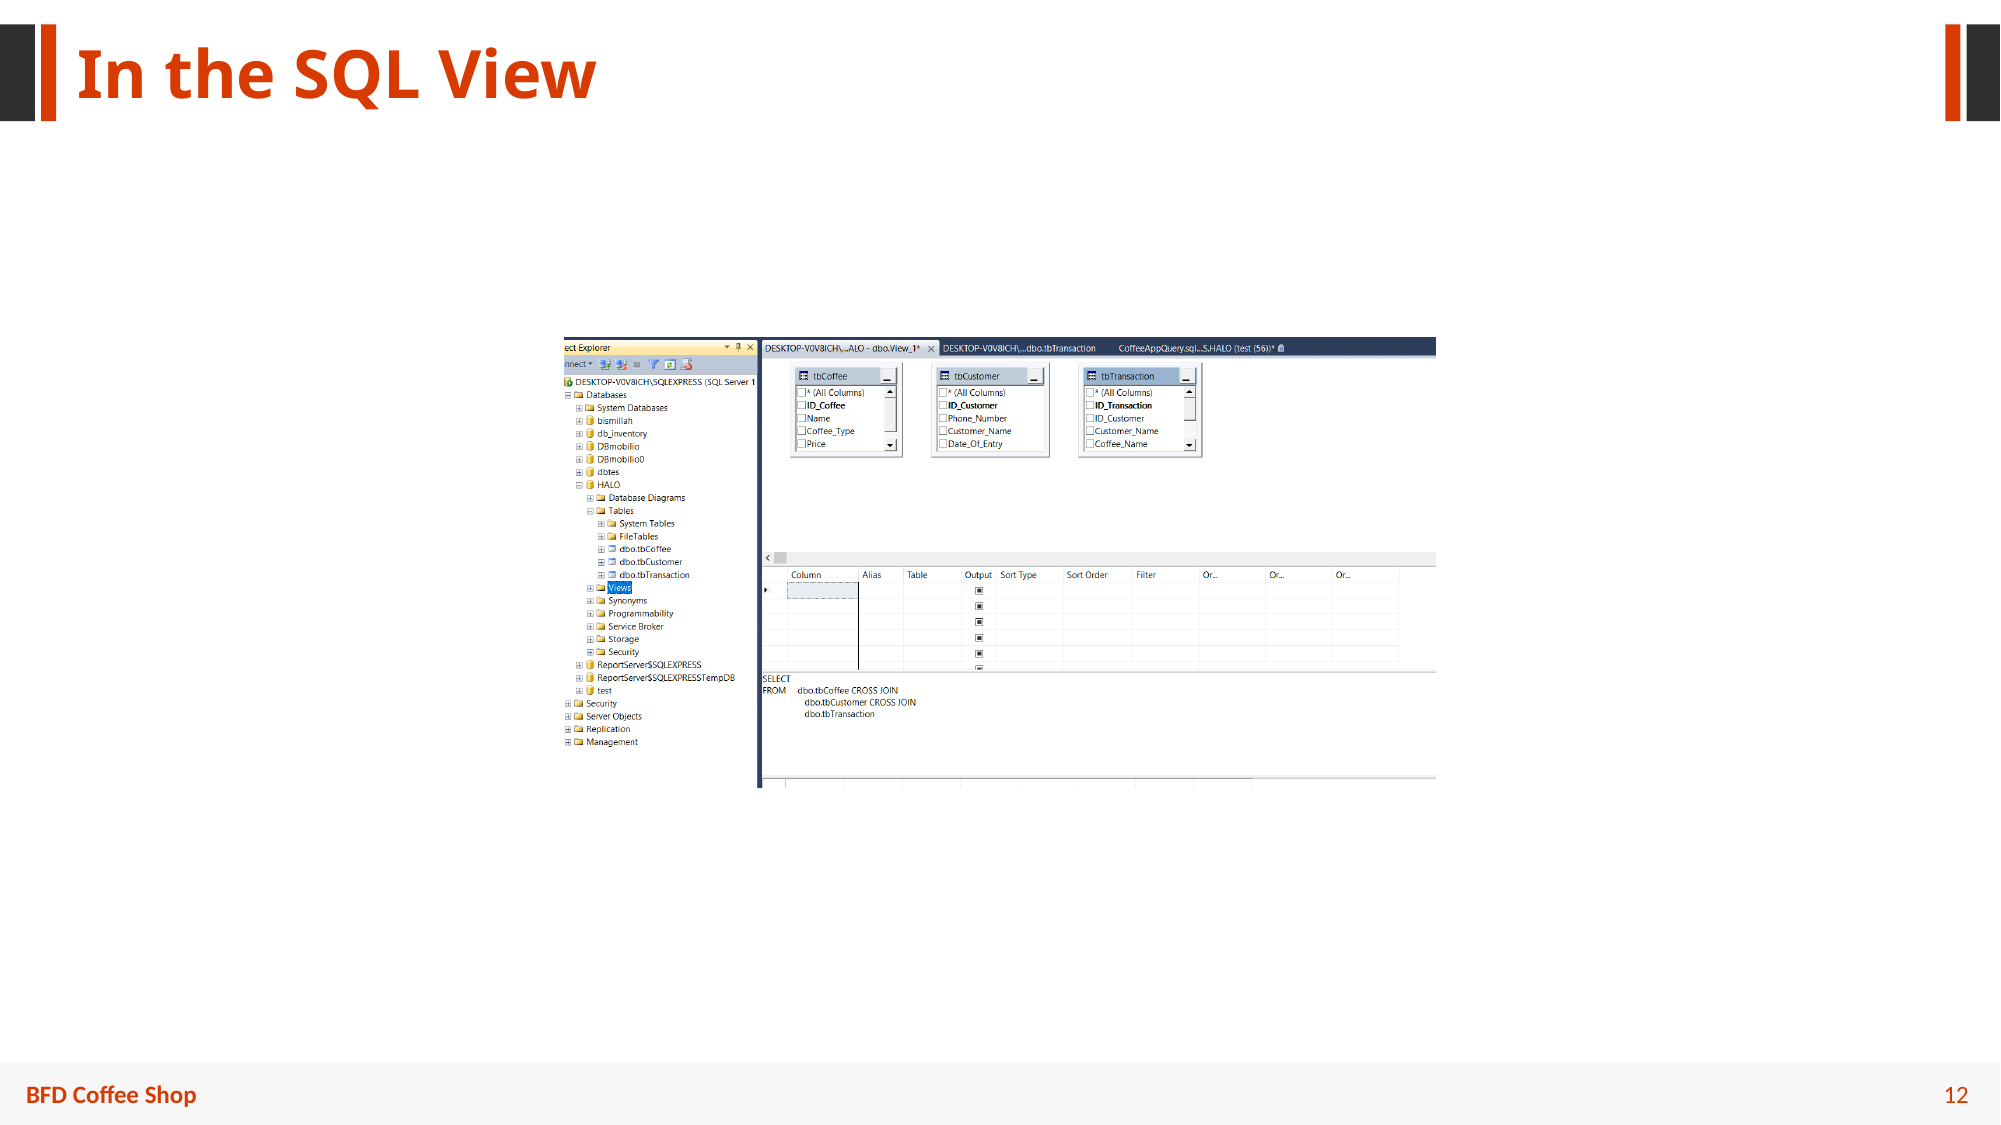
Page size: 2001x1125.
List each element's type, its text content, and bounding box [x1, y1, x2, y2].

text_box In the SQL View [62, 39, 1063, 119]
picture [564, 337, 1436, 788]
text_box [0, 24, 57, 122]
